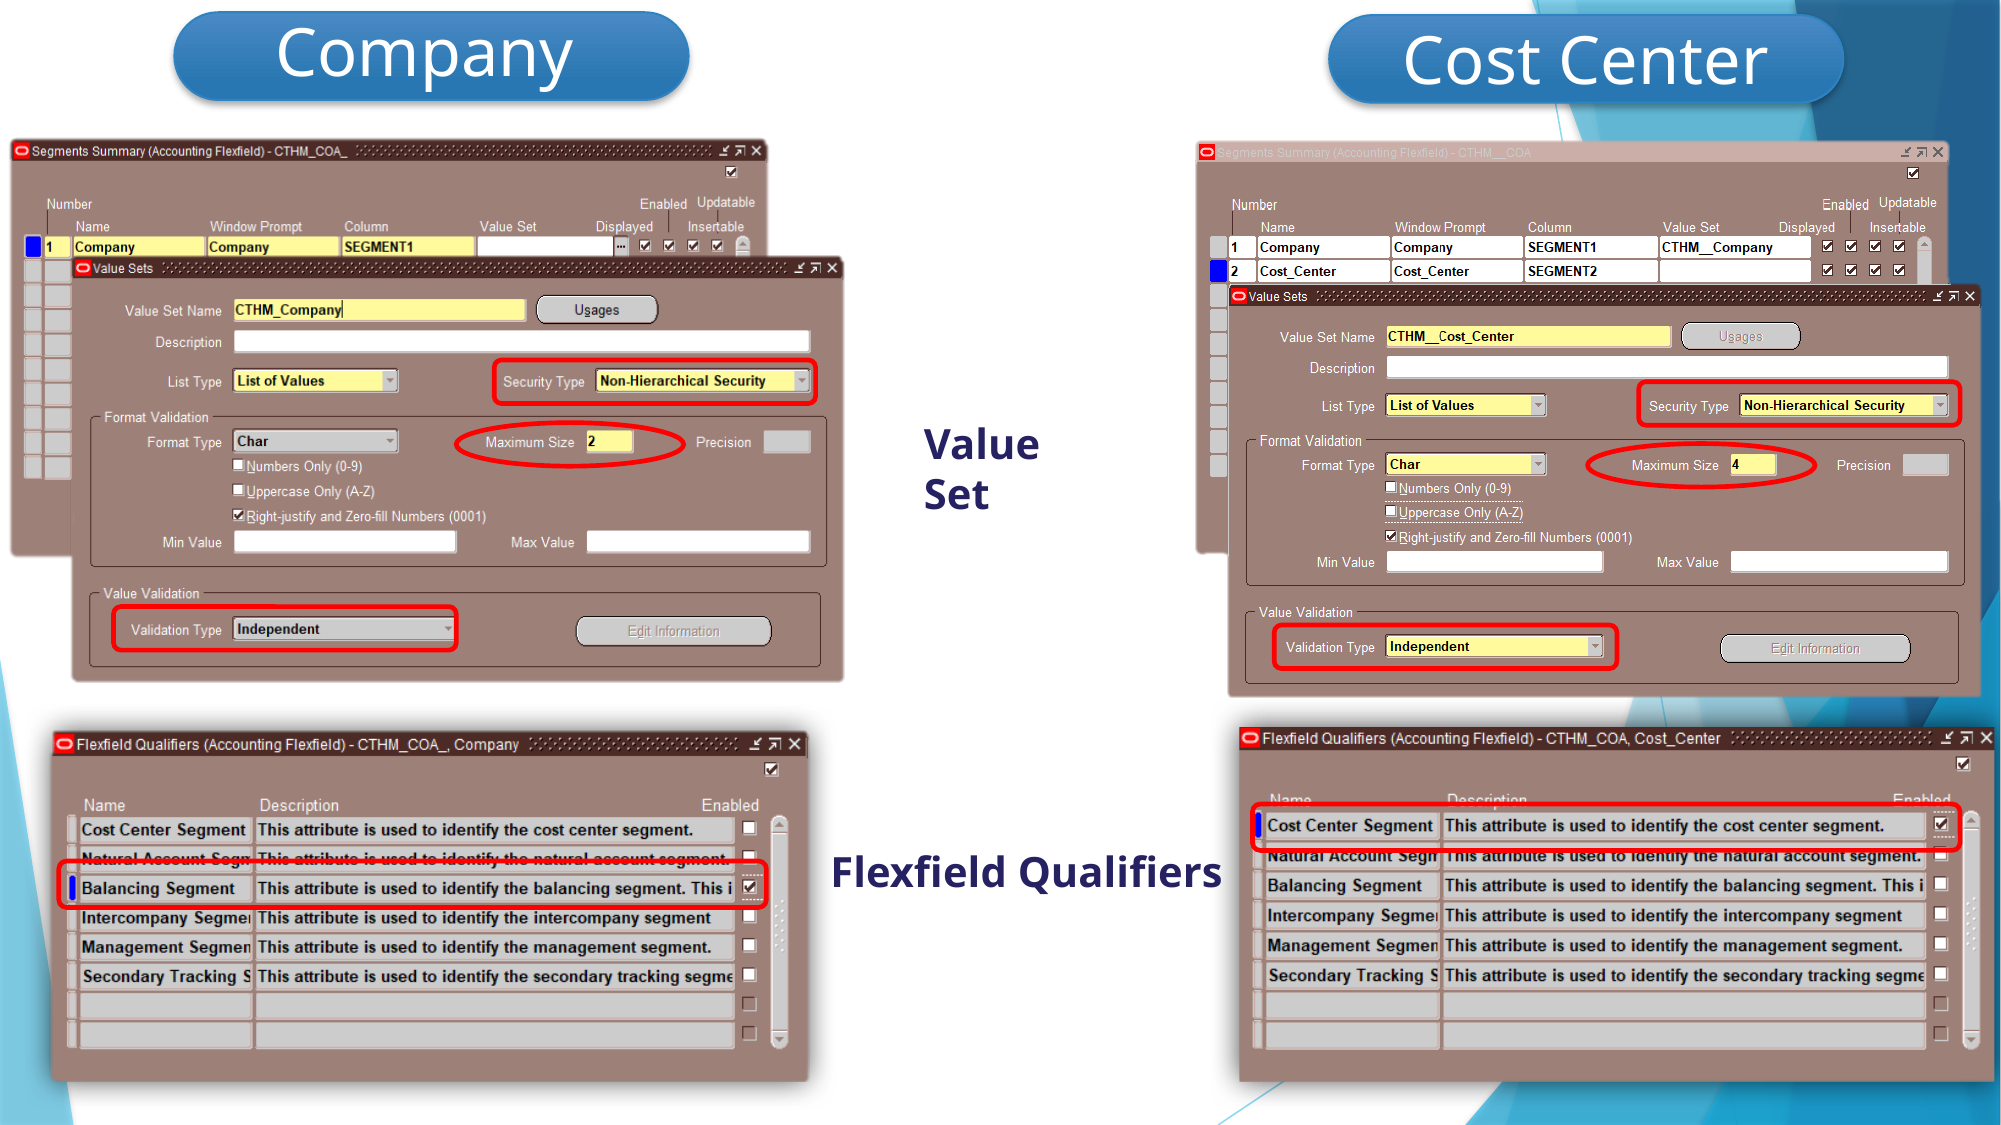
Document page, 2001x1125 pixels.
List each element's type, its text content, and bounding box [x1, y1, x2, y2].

text_box Flexfield Qualifiers [822, 838, 1234, 904]
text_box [173, 1, 690, 101]
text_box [0, 131, 851, 696]
picture [1183, 129, 2000, 710]
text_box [1328, 10, 1844, 108]
text_box Value Set [909, 410, 1125, 526]
picture [1238, 726, 1996, 1082]
picture [45, 726, 817, 1082]
